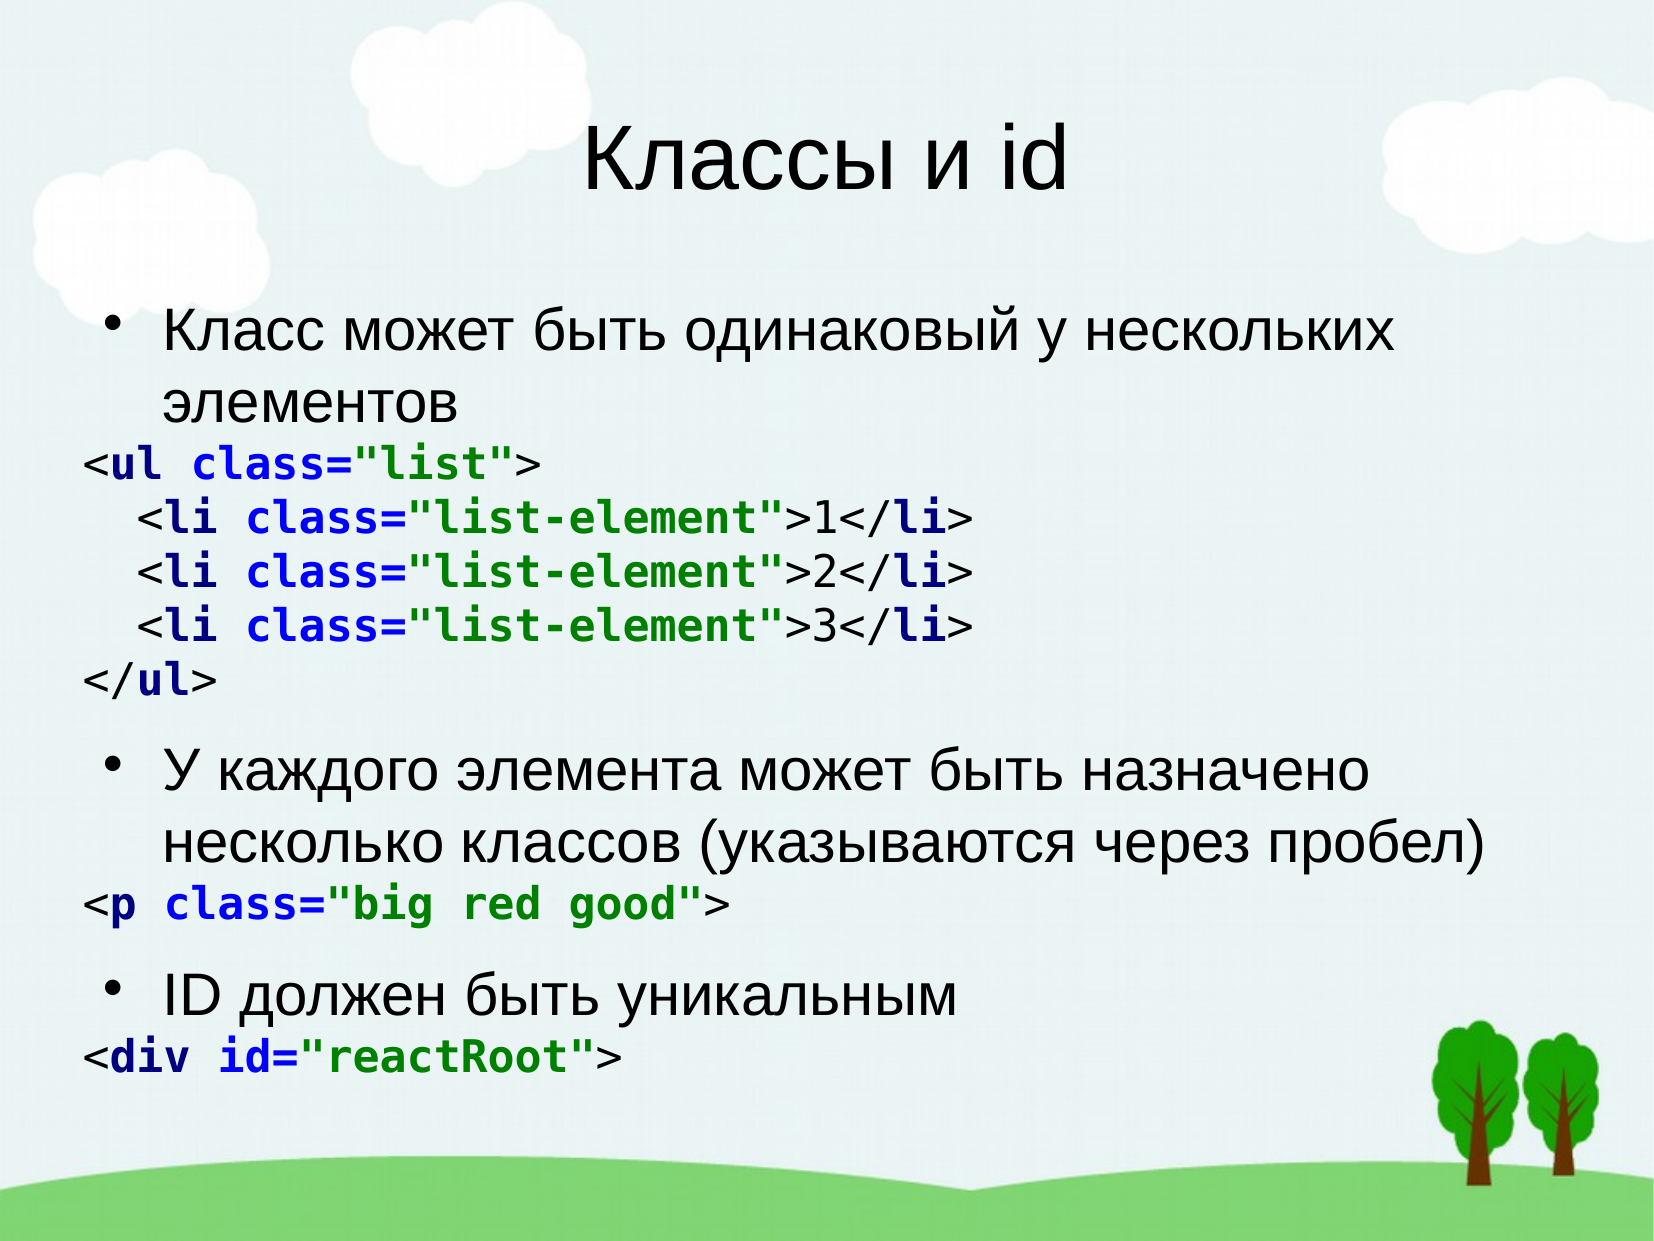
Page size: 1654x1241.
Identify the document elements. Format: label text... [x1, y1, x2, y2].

text_box Классы и id [82, 97, 1571, 208]
text_box Класс может быть одинаковый у нескольких элементов <ul class="list"> <li class="list-element">1</li> <li class="list-element">2</li> <li class="list-element">3</li> </ul> У каждого элемента может быть назначено несколько классов (указываются через пробел) <p class="big red good"> ID должен быть уникальным <div id="reactRoot"> [82, 290, 1571, 1087]
picture [0, 0, 1654, 1241]
